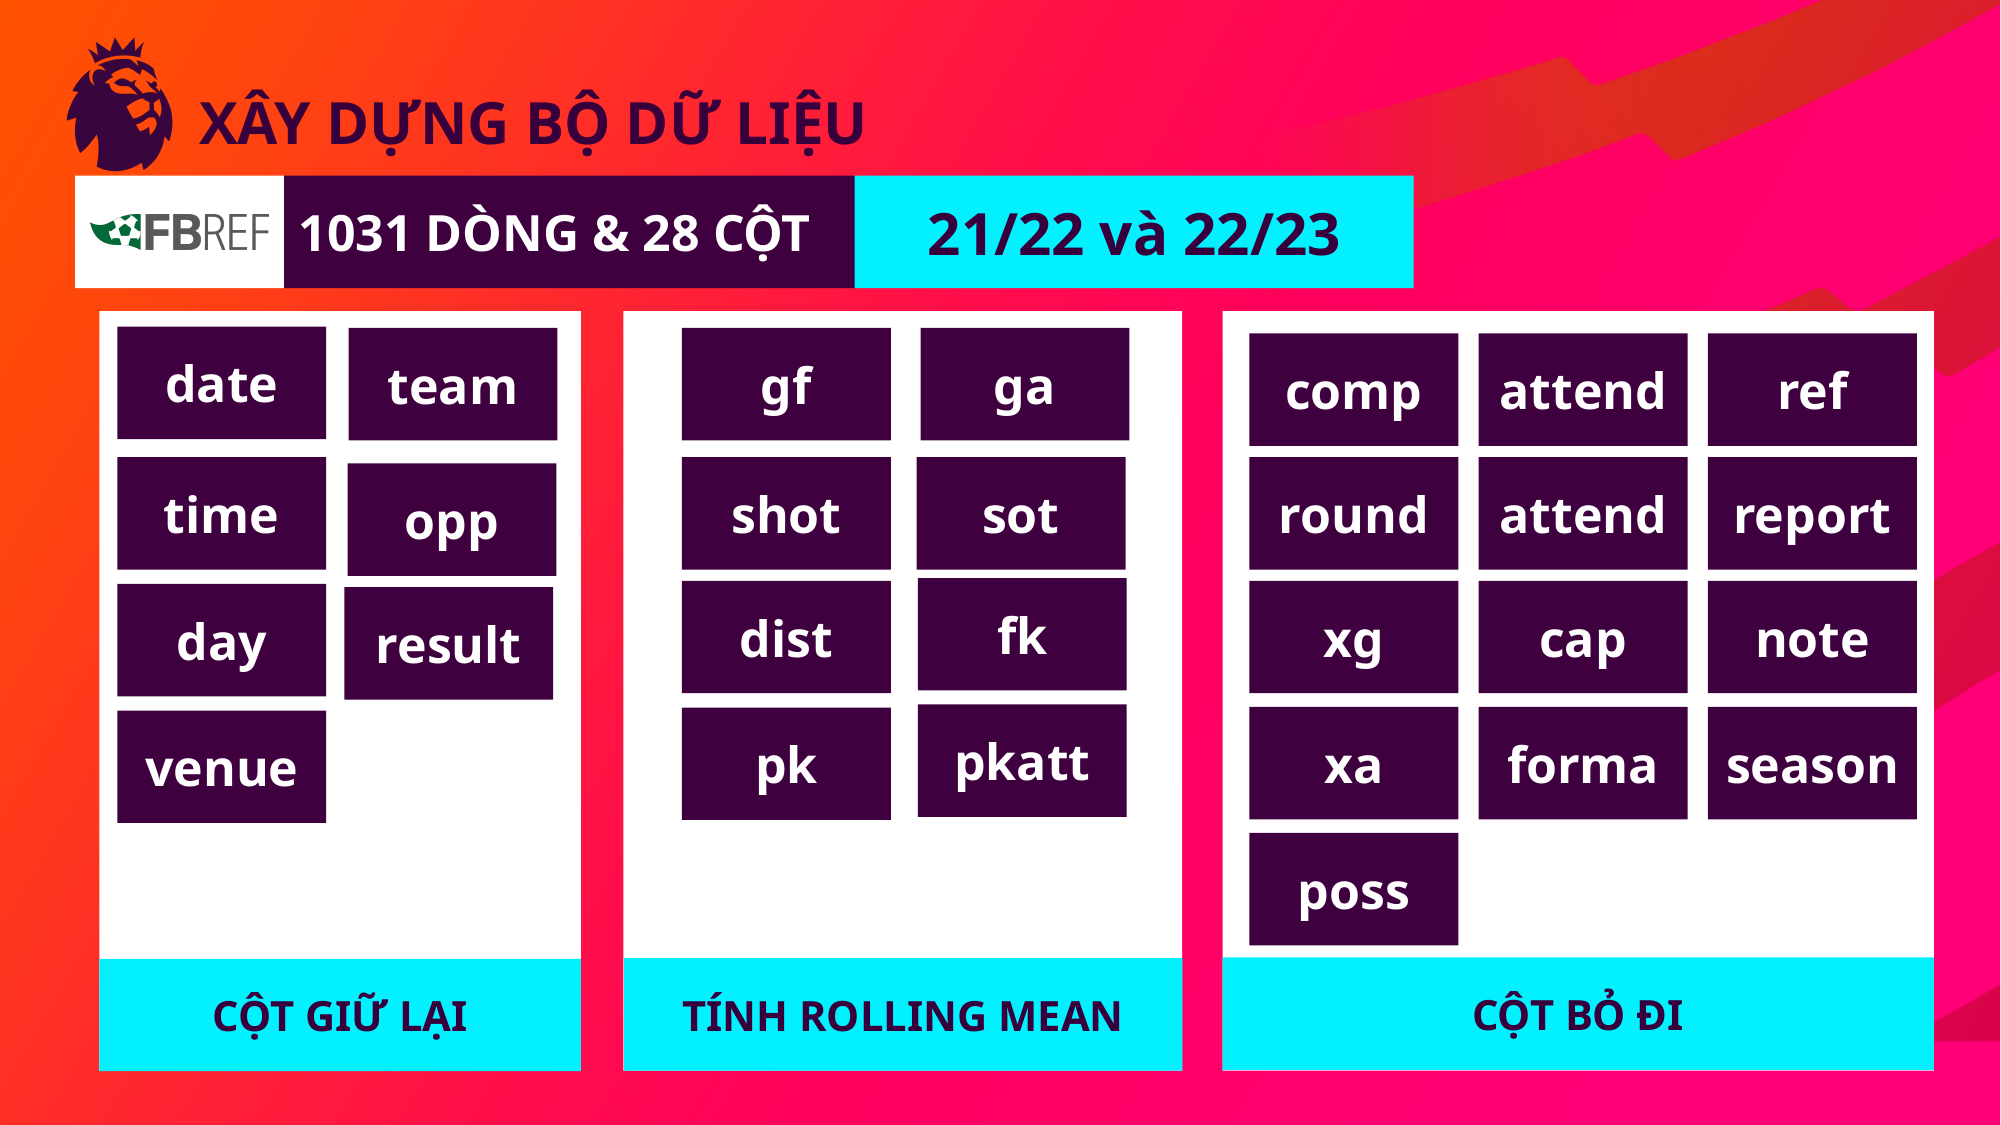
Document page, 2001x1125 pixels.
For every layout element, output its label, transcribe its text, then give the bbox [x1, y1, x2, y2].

text_box poss [1248, 832, 1459, 946]
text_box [75, 175, 1414, 289]
text_box [98, 310, 582, 958]
text_box pkatt [917, 703, 1128, 818]
text_box pk [681, 707, 892, 821]
text_box comp [1248, 332, 1459, 447]
text_box attend [1478, 332, 1689, 447]
text_box CỘT GIỮ LẠI [98, 958, 582, 1072]
text_box attend [1478, 456, 1689, 571]
text_box cap [1478, 580, 1689, 694]
text_box shot [681, 456, 892, 571]
text_box [1222, 310, 1935, 956]
text_box report [1707, 456, 1918, 571]
text_box season [1707, 706, 1918, 820]
text_box ref [1707, 332, 1918, 447]
text_box fk [917, 577, 1128, 692]
text_box round [1248, 456, 1459, 571]
text_box gf [681, 327, 892, 441]
text_box ga [920, 327, 1130, 441]
text_box sot [916, 456, 1127, 571]
text_box forma [1478, 706, 1689, 820]
text_box note [1707, 580, 1918, 694]
text_box CỘT BỎ ĐI [1222, 956, 1935, 1071]
text_box TÍNH ROLLING MEAN [623, 957, 1183, 1072]
text_box [622, 310, 1183, 1072]
text_box xg [1248, 580, 1459, 694]
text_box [117, 326, 558, 824]
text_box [54, 37, 1054, 176]
picture [0, 0, 2001, 1125]
text_box dist [681, 580, 892, 694]
text_box xa [1248, 706, 1459, 820]
